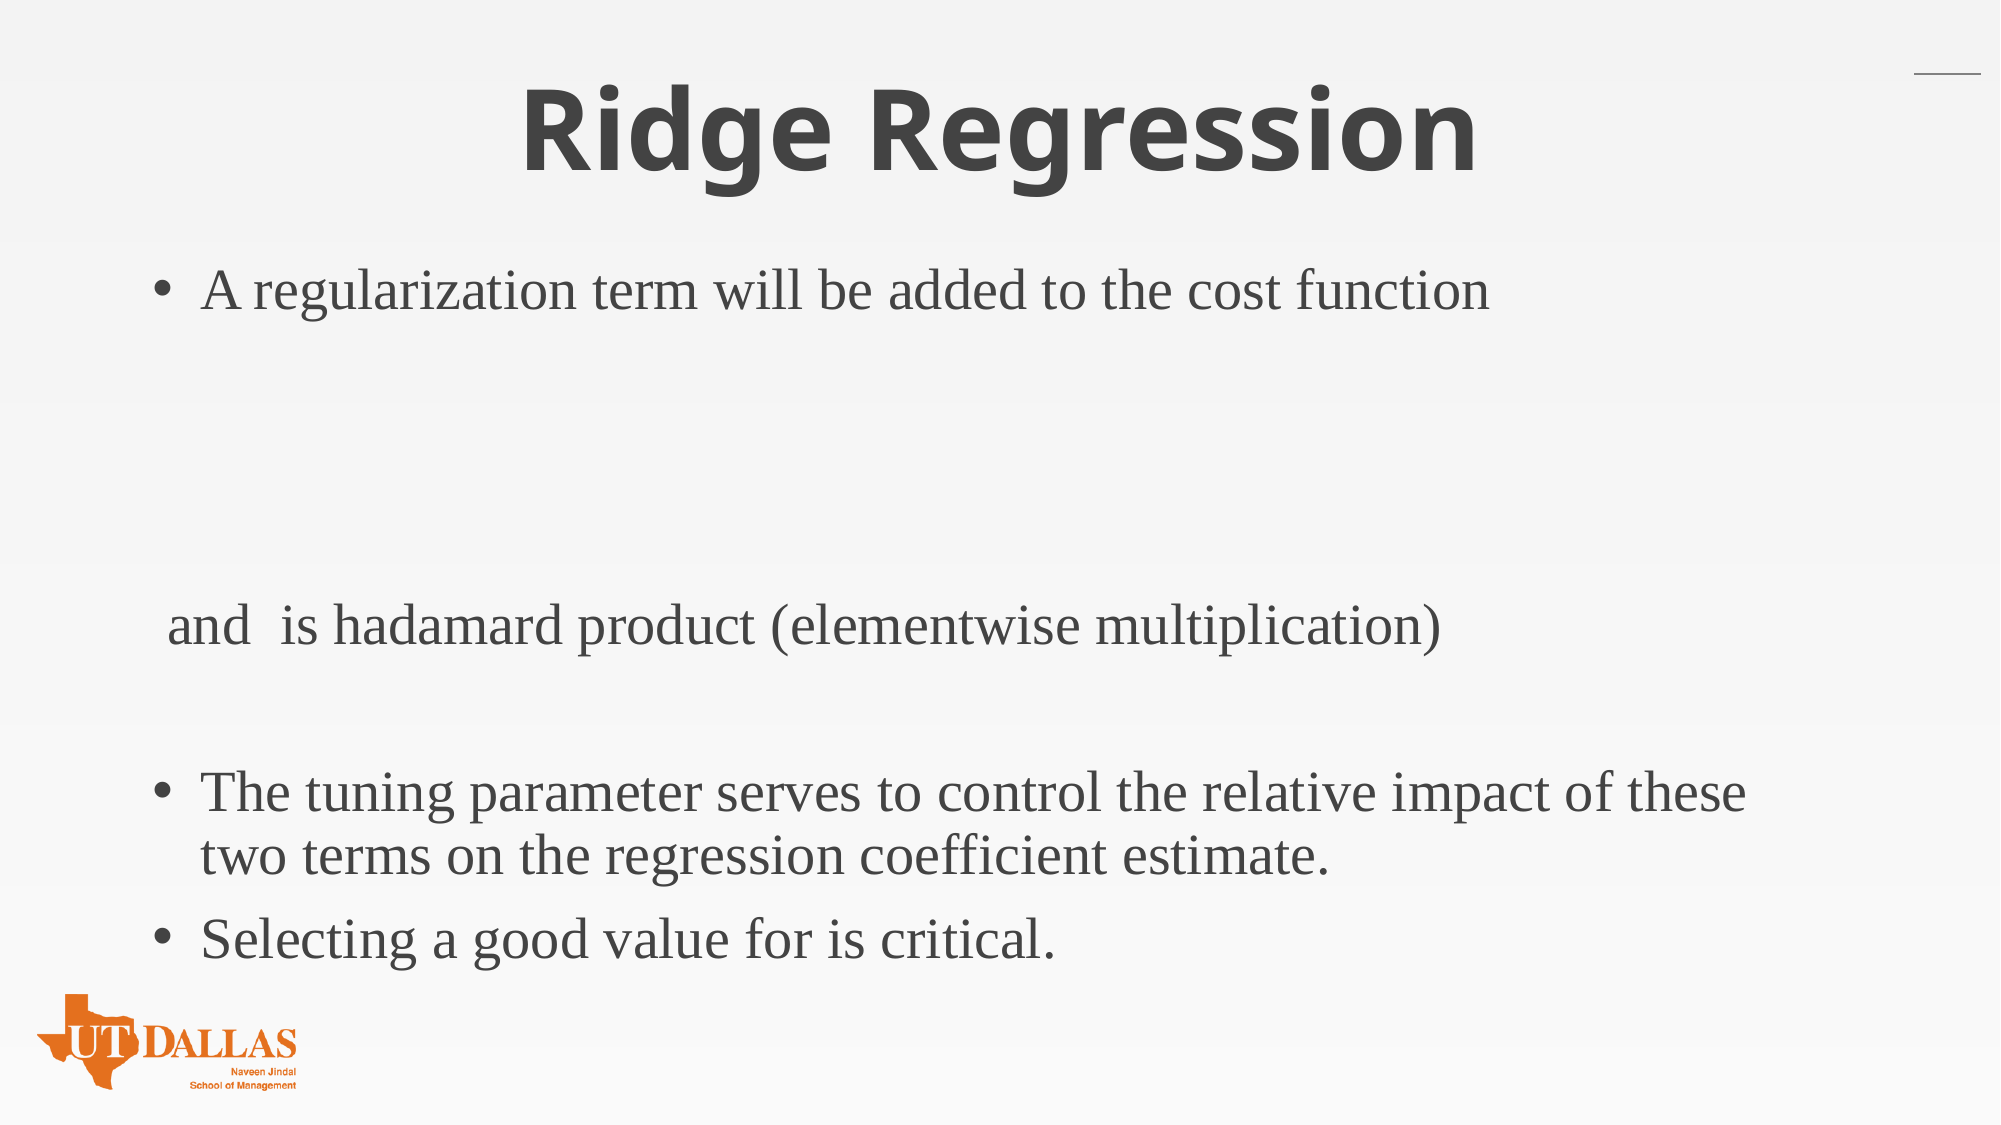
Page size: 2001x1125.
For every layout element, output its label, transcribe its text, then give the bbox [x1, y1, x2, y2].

title Ridge Regression [0, 43, 2000, 224]
picture [34, 992, 299, 1103]
